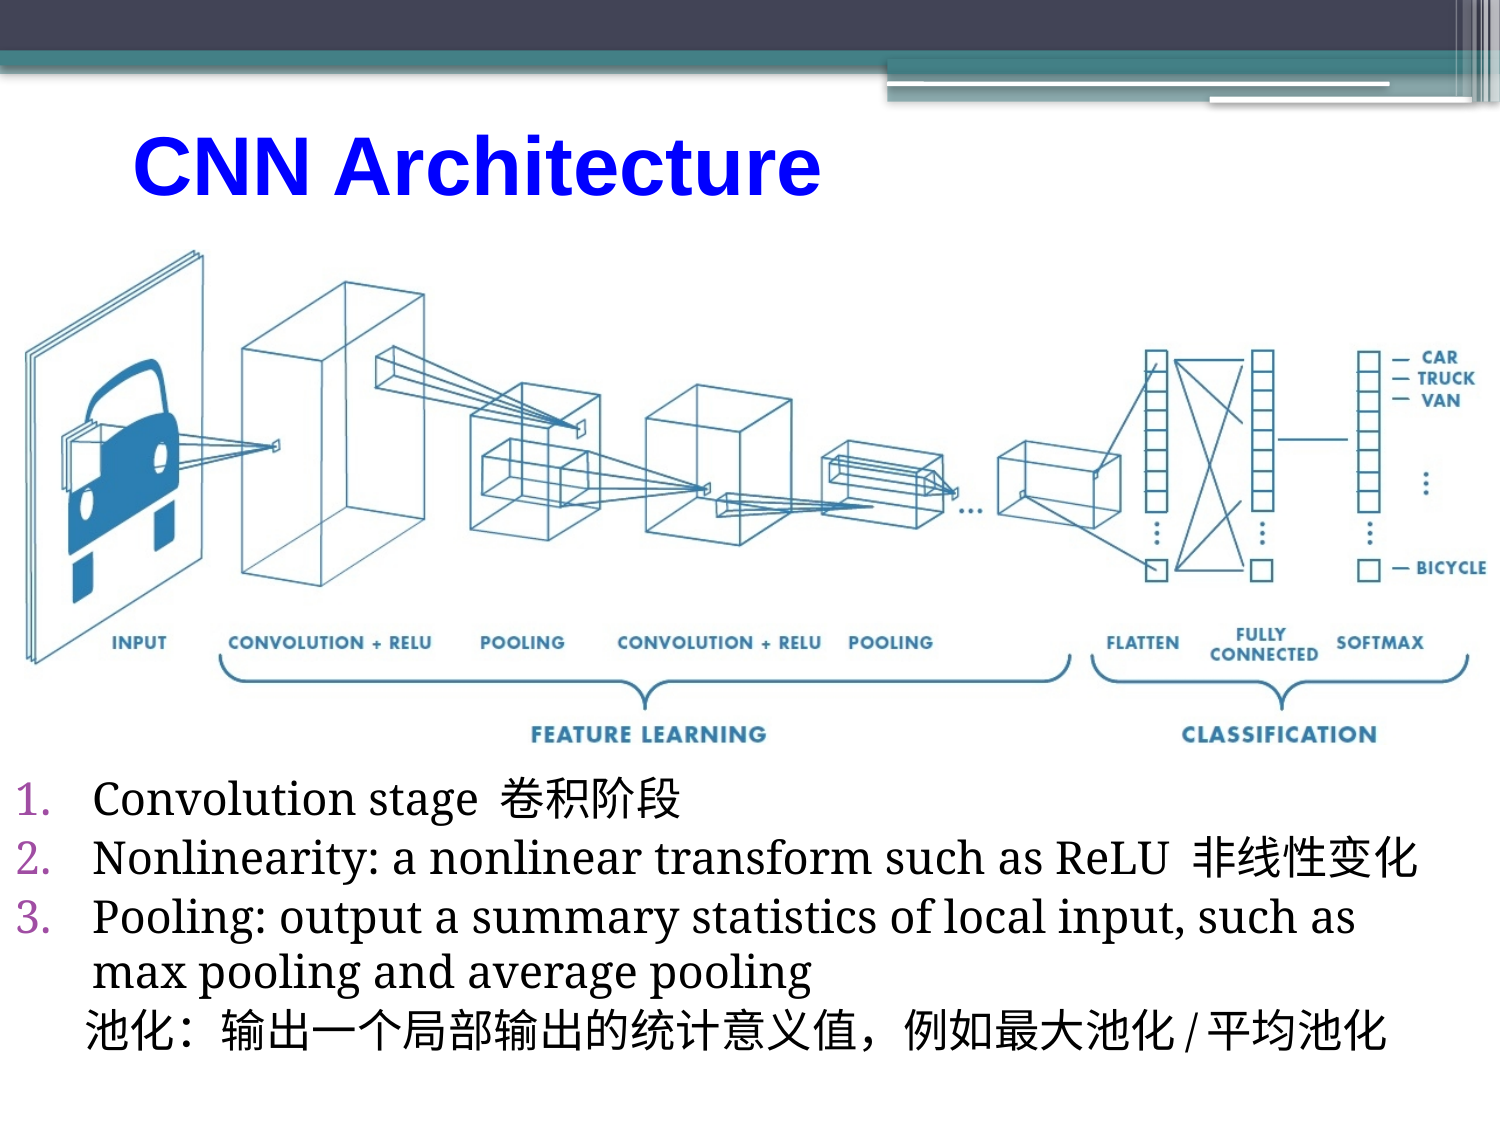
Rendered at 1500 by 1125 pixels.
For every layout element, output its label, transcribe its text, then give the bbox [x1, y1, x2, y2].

text_box CNN Architecture [118, 105, 1468, 246]
text_box Convolution stage 卷积阶段 Nonlinearity: a nonlinear transform such as ReLU 非线性变化 Pooling: output a summary statistics of local input, such as max pooling and average pooling 池化：输出一个局部输出的统计意义值，例如最大池化/平均池化 [0, 762, 1438, 1125]
picture [24, 249, 1489, 745]
